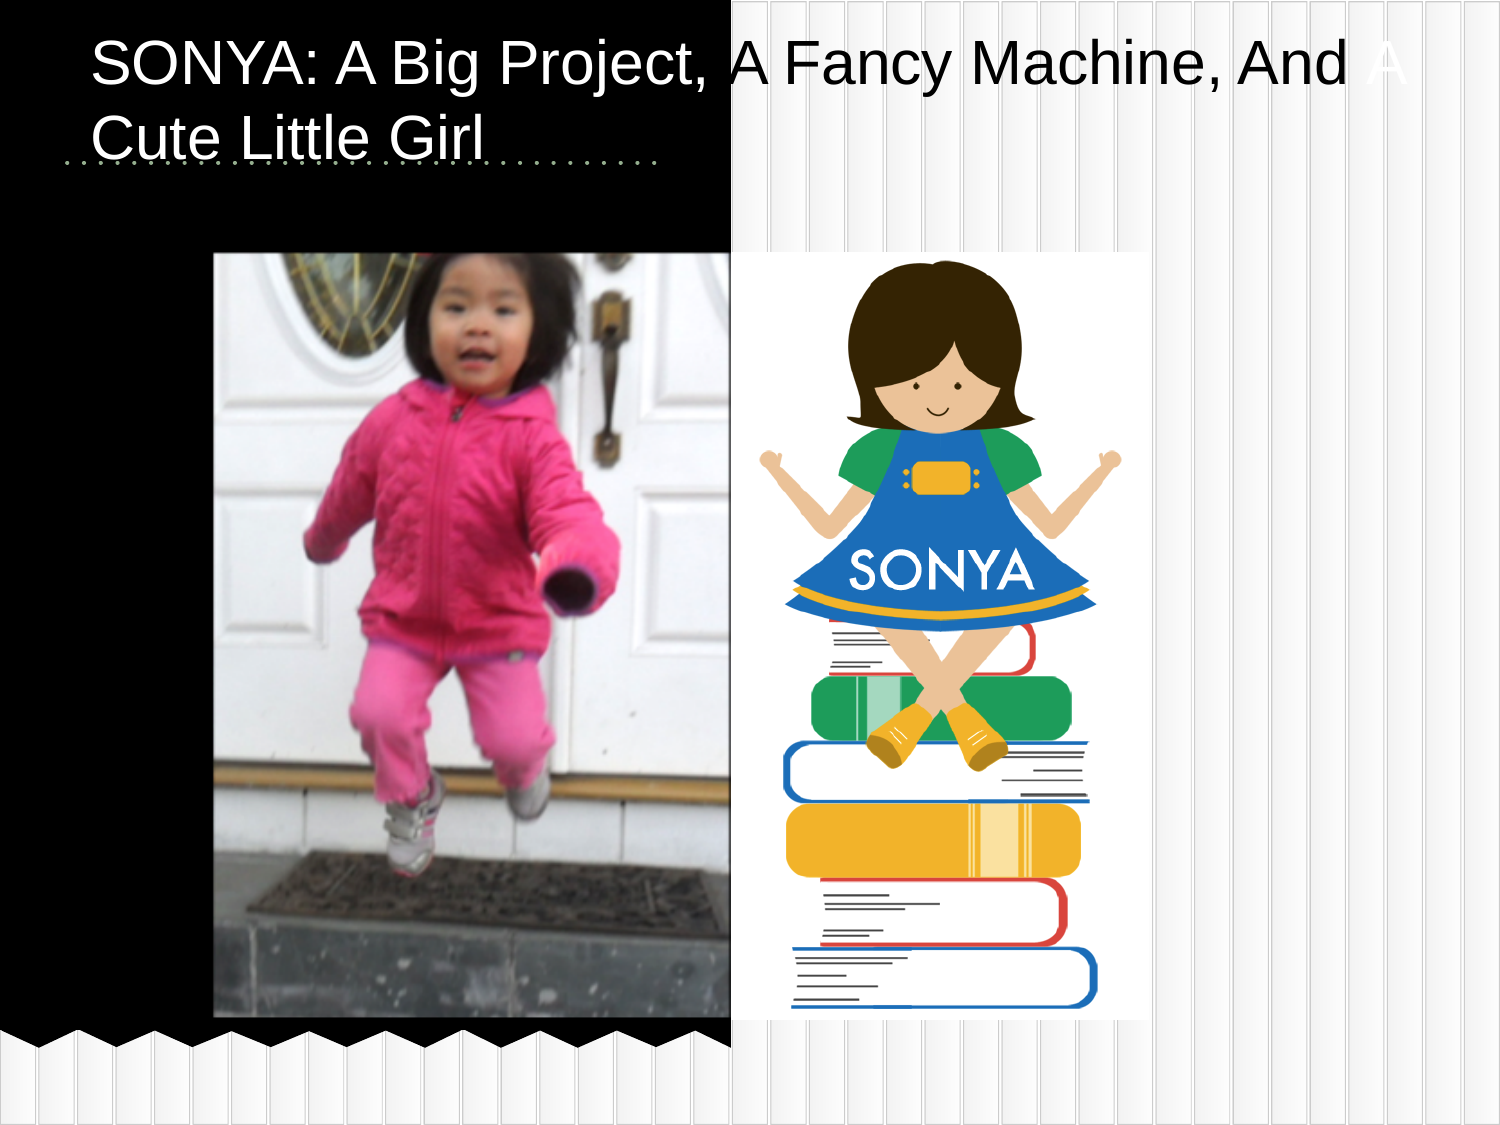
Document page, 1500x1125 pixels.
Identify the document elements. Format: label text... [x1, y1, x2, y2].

picture [212, 252, 1150, 1020]
title SONYA: A Big Project, A Fancy Machine, And A Cute Little Girl [75, 2, 1425, 191]
